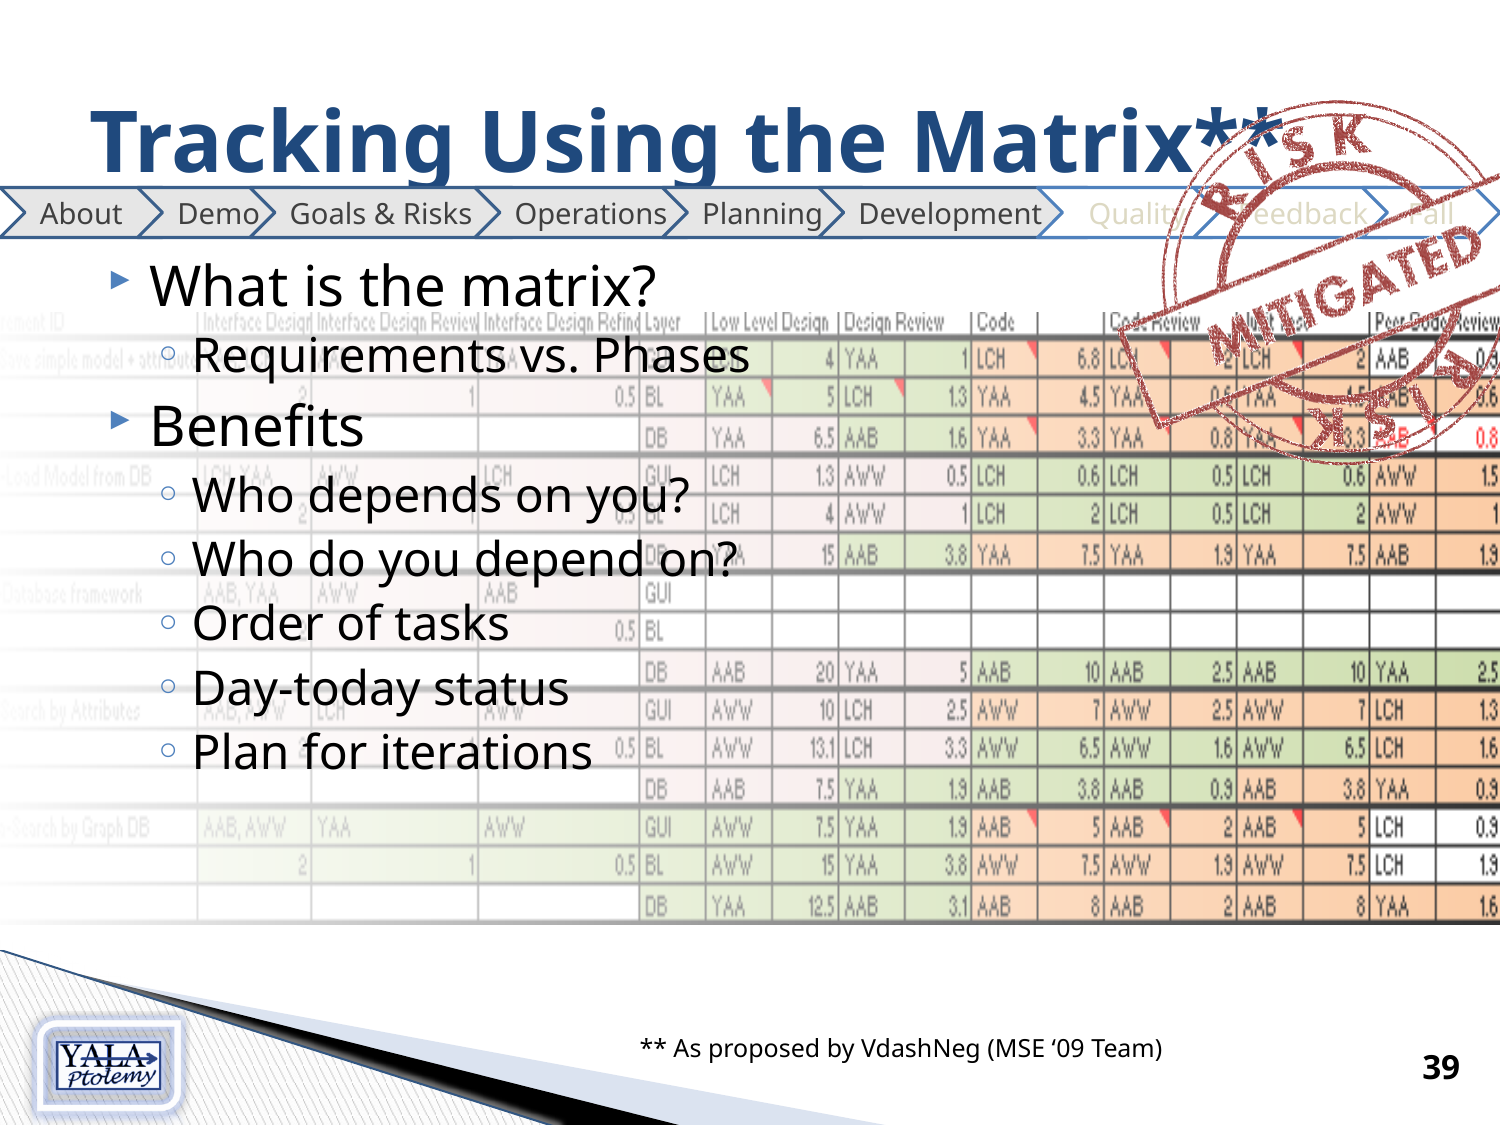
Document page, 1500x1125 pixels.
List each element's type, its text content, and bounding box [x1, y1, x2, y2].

text_box Demo [291, 1101, 302, 1113]
text_box Demo [375, 1076, 386, 1088]
text_box Demo [363, 1114, 374, 1125]
text_box Demo [13, 989, 24, 1001]
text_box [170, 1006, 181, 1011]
text_box Demo [278, 1051, 290, 1063]
text_box Demo [436, 1091, 447, 1100]
text_box Demo [73, 989, 84, 1001]
text_box Demo [194, 1101, 205, 1113]
text_box Demo [1, 1002, 12, 1013]
text_box Demo [399, 1079, 410, 1088]
text_box Demo [230, 1114, 241, 1125]
text_box Demo [242, 1089, 253, 1100]
text_box Demo [242, 1076, 253, 1088]
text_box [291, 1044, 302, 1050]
text_box Demo [25, 964, 36, 976]
text_box Demo [399, 1089, 410, 1100]
text_box Demo [242, 1029, 253, 1038]
text_box Demo [218, 1039, 229, 1050]
text_box Demo [13, 1064, 24, 1075]
text_box Demo [327, 1064, 338, 1075]
text_box Demo [472, 1114, 483, 1125]
text_box Demo [97, 1002, 108, 1011]
list What is the matrix? Requirements vs. Phases Benefits Who depends on you? Who do you depend on? Order of tasks Day-today status Plan for iterations [75, 243, 1108, 292]
text_box Demo [303, 1089, 314, 1100]
text_box Demo [411, 1114, 422, 1125]
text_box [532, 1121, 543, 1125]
text_box Demo [230, 1051, 241, 1063]
text_box Demo [375, 1101, 386, 1113]
text_box Demo [278, 1076, 290, 1088]
text_box Demo [1, 1089, 12, 1100]
text_box Demo [218, 1064, 229, 1075]
text_box Demo [206, 1101, 217, 1113]
text_box Demo [291, 1089, 302, 1100]
text_box Demo [327, 1114, 338, 1125]
text_box Demo [13, 964, 24, 976]
list [75, 243, 1112, 299]
text_box Demo [242, 1101, 253, 1113]
text_box Demo [13, 1027, 24, 1038]
text_box Demo [194, 1027, 205, 1038]
text_box Demo [387, 1076, 398, 1088]
text_box Demo [327, 1089, 338, 1100]
text_box Demo [278, 1089, 290, 1100]
text_box Demo [49, 967, 60, 976]
text_box Demo [399, 1114, 410, 1125]
text_box Demo [315, 1089, 326, 1100]
text_box Demo [411, 1101, 422, 1113]
text_box Demo [315, 1064, 326, 1075]
text_box Demo [121, 990, 132, 1001]
text_box Demo [339, 1114, 350, 1125]
text_box Demo [254, 1114, 265, 1125]
text_box Demo [315, 1052, 326, 1063]
text_box Demo [13, 1002, 24, 1013]
text_box Demo [254, 1051, 265, 1063]
text_box Demo [218, 1101, 229, 1113]
text_box ** As proposed by VdashNeg (MSE ‘09 Team) [624, 1025, 1450, 1070]
text_box Demo [315, 1076, 326, 1088]
text_box Demo [339, 1089, 350, 1100]
text_box Demo [230, 1101, 241, 1113]
text_box Demo [13, 1014, 24, 1026]
text_box Demo [436, 1114, 447, 1125]
text_box Development [817, 185, 1059, 240]
text_box Demo [387, 1101, 398, 1113]
text_box Demo [13, 1101, 24, 1113]
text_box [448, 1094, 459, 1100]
text_box Demo [448, 1114, 459, 1125]
text_box Demo [1, 1101, 12, 1113]
text_box Planning [660, 185, 840, 240]
text_box Demo [206, 1039, 217, 1050]
text_box Demo [363, 1101, 374, 1113]
text_box Demo [351, 1064, 362, 1075]
text_box Demo [230, 1039, 241, 1050]
text_box Demo [363, 1067, 374, 1075]
text_box Demo [61, 977, 72, 988]
text_box Demo [37, 1002, 48, 1011]
text_box Demo [339, 1101, 350, 1113]
text_box Demo [206, 1114, 217, 1125]
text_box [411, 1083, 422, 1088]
text_box Demo [339, 1076, 350, 1088]
text_box Demo [303, 1101, 314, 1113]
text_box Demo [278, 1040, 290, 1050]
text_box Demo [1, 1114, 12, 1125]
text_box Demo [85, 989, 96, 1001]
text_box Demo [266, 1076, 277, 1088]
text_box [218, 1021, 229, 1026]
text_box Demo [49, 1002, 60, 1011]
table_cell 1809/2404 [75, 243, 1110, 295]
text_box Demo [423, 1101, 435, 1113]
text_box Demo [13, 977, 24, 988]
list What is the matrix? Requirements vs. Phases Benefits Who depends on you? Who do you depend on? Order of tasks Day-today status Plan for iterations [75, 959, 1425, 986]
text_box Demo [375, 1089, 386, 1100]
text_box Demo [61, 989, 72, 1001]
text_box Demo [194, 1064, 205, 1075]
text_box Demo [218, 1089, 229, 1100]
text_box Demo [254, 1039, 265, 1050]
text_box Demo [230, 1027, 241, 1038]
text_box Demo [37, 977, 48, 988]
text_box Demo [37, 989, 48, 1001]
text_box Demo [278, 1114, 290, 1125]
text_box Demo [460, 1114, 471, 1125]
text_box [0, 299, 1500, 951]
text_box Demo [1, 1027, 12, 1038]
text_box Demo [254, 1064, 265, 1075]
text_box Demo [266, 1089, 277, 1100]
text_box Demo [375, 1114, 386, 1125]
text_box Demo [484, 1114, 495, 1125]
text_box Demo [194, 1089, 205, 1100]
text_box Demo [291, 1051, 302, 1063]
text_box Demo [460, 1101, 471, 1113]
text_box Demo [146, 1002, 157, 1011]
text_box Demo [472, 1102, 483, 1113]
text_box Demo [206, 1017, 217, 1026]
text_box Demo [266, 1051, 277, 1063]
text_box Demo [206, 1076, 217, 1088]
text_box Demo [315, 1101, 326, 1113]
text_box About [0, 185, 159, 240]
text_box Demo [194, 1051, 205, 1063]
text_box Demo [206, 1051, 217, 1063]
text_box Demo [351, 1101, 362, 1113]
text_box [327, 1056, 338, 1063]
text_box Demo [508, 1114, 519, 1125]
text_box Demo [49, 989, 60, 1001]
text_box Demo [218, 1114, 229, 1125]
text_box Demo [218, 1076, 229, 1088]
text_box Demo [351, 1114, 362, 1125]
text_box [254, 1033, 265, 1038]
text_box Demo [194, 1076, 205, 1088]
text_box Demo [351, 1076, 362, 1088]
text_box Demo [230, 1089, 241, 1100]
text_box Demo [1, 977, 12, 988]
text_box Demo [13, 1089, 24, 1100]
text_box Demo [13, 1114, 24, 1125]
text_box Goals & Risks [248, 185, 497, 240]
text_box Demo [266, 1114, 277, 1125]
text_box Demo [0, 958, 34, 963]
text_box Demo [423, 1089, 435, 1100]
text_box Demo [291, 1114, 302, 1125]
text_box Demo [399, 1101, 410, 1113]
text_box Demo [351, 1089, 362, 1100]
text_box Demo [13, 1076, 24, 1088]
text_box Demo [254, 1101, 265, 1113]
text_box Demo [37, 964, 48, 976]
picture [24, 1011, 190, 1125]
text_box Demo [242, 1051, 253, 1063]
text_box Demo [97, 989, 108, 1001]
text_box Demo [136, 185, 272, 240]
text_box Demo [194, 1014, 205, 1026]
text_box Demo [13, 1039, 24, 1050]
text_box Demo [291, 1076, 302, 1088]
text_box Demo [121, 1002, 132, 1011]
text_box Demo [242, 1039, 253, 1050]
text_box Demo [1, 1051, 12, 1063]
text_box Demo [1, 964, 12, 976]
text_box Demo [303, 1064, 314, 1075]
slide_number 39 [1396, 1025, 1475, 1099]
text_box Demo [254, 1076, 265, 1088]
text_box Demo [49, 977, 60, 988]
text_box Demo [363, 1089, 374, 1100]
text_box Operations [473, 185, 684, 240]
text_box Demo [266, 1039, 277, 1050]
text_box Demo [85, 1002, 96, 1011]
text_box Demo [158, 1002, 169, 1011]
text_box Demo [496, 1114, 507, 1125]
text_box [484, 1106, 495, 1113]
text_box Demo [218, 1027, 229, 1038]
text_box Demo [423, 1114, 435, 1125]
text_box Demo [303, 1051, 314, 1063]
text_box Demo [339, 1064, 350, 1075]
text_box Demo [327, 1076, 338, 1088]
text_box Demo [303, 1114, 314, 1125]
text_box Demo [133, 994, 145, 1001]
text_box Demo [1, 989, 12, 1001]
text_box Demo [206, 1064, 217, 1075]
text_box Demo [266, 1101, 277, 1113]
text_box Demo [448, 1101, 459, 1113]
text_box Demo [206, 1089, 217, 1100]
text_box Demo [242, 1114, 253, 1125]
text_box Demo [13, 1051, 24, 1063]
text_box Demo [109, 989, 120, 1001]
text_box Demo [315, 1114, 326, 1125]
text_box Demo [61, 1002, 72, 1011]
text_box Demo [363, 1076, 374, 1088]
text_box Demo [1, 1076, 12, 1088]
text_box Demo [133, 1002, 145, 1011]
text_box Demo [291, 1064, 302, 1075]
text_box Demo [278, 1064, 290, 1075]
text_box Demo [230, 1076, 241, 1088]
text_box Demo [242, 1064, 253, 1075]
text_box Demo [266, 1064, 277, 1075]
text_box Demo [109, 1002, 120, 1011]
text_box Demo [25, 989, 36, 1001]
text_box Demo [520, 1117, 531, 1125]
text_box Demo [194, 1114, 205, 1125]
text_box Demo [303, 1076, 314, 1088]
text_box Demo [1, 1039, 12, 1050]
text_box Demo [1, 1014, 12, 1026]
text_box Demo [25, 977, 36, 988]
title Tracking Using the Matrix** [75, 45, 1425, 185]
text_box Demo [218, 1051, 229, 1063]
text_box Demo [230, 1064, 241, 1075]
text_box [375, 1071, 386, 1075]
text_box Demo [25, 1002, 36, 1011]
text_box Demo [387, 1089, 398, 1100]
text_box Quality [1036, 185, 1108, 240]
text_box Demo [327, 1101, 338, 1113]
text_box Demo [206, 1027, 217, 1038]
text_box Demo [254, 1089, 265, 1100]
text_box Demo [1, 1064, 12, 1075]
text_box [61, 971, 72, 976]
text_box Demo [411, 1089, 422, 1100]
text_box Demo [436, 1101, 447, 1113]
text_box Demo [73, 1002, 84, 1011]
text_box Demo [278, 1101, 290, 1113]
text_box Demo [194, 1039, 205, 1050]
picture [1115, 99, 1500, 467]
text_box Demo [387, 1114, 398, 1125]
